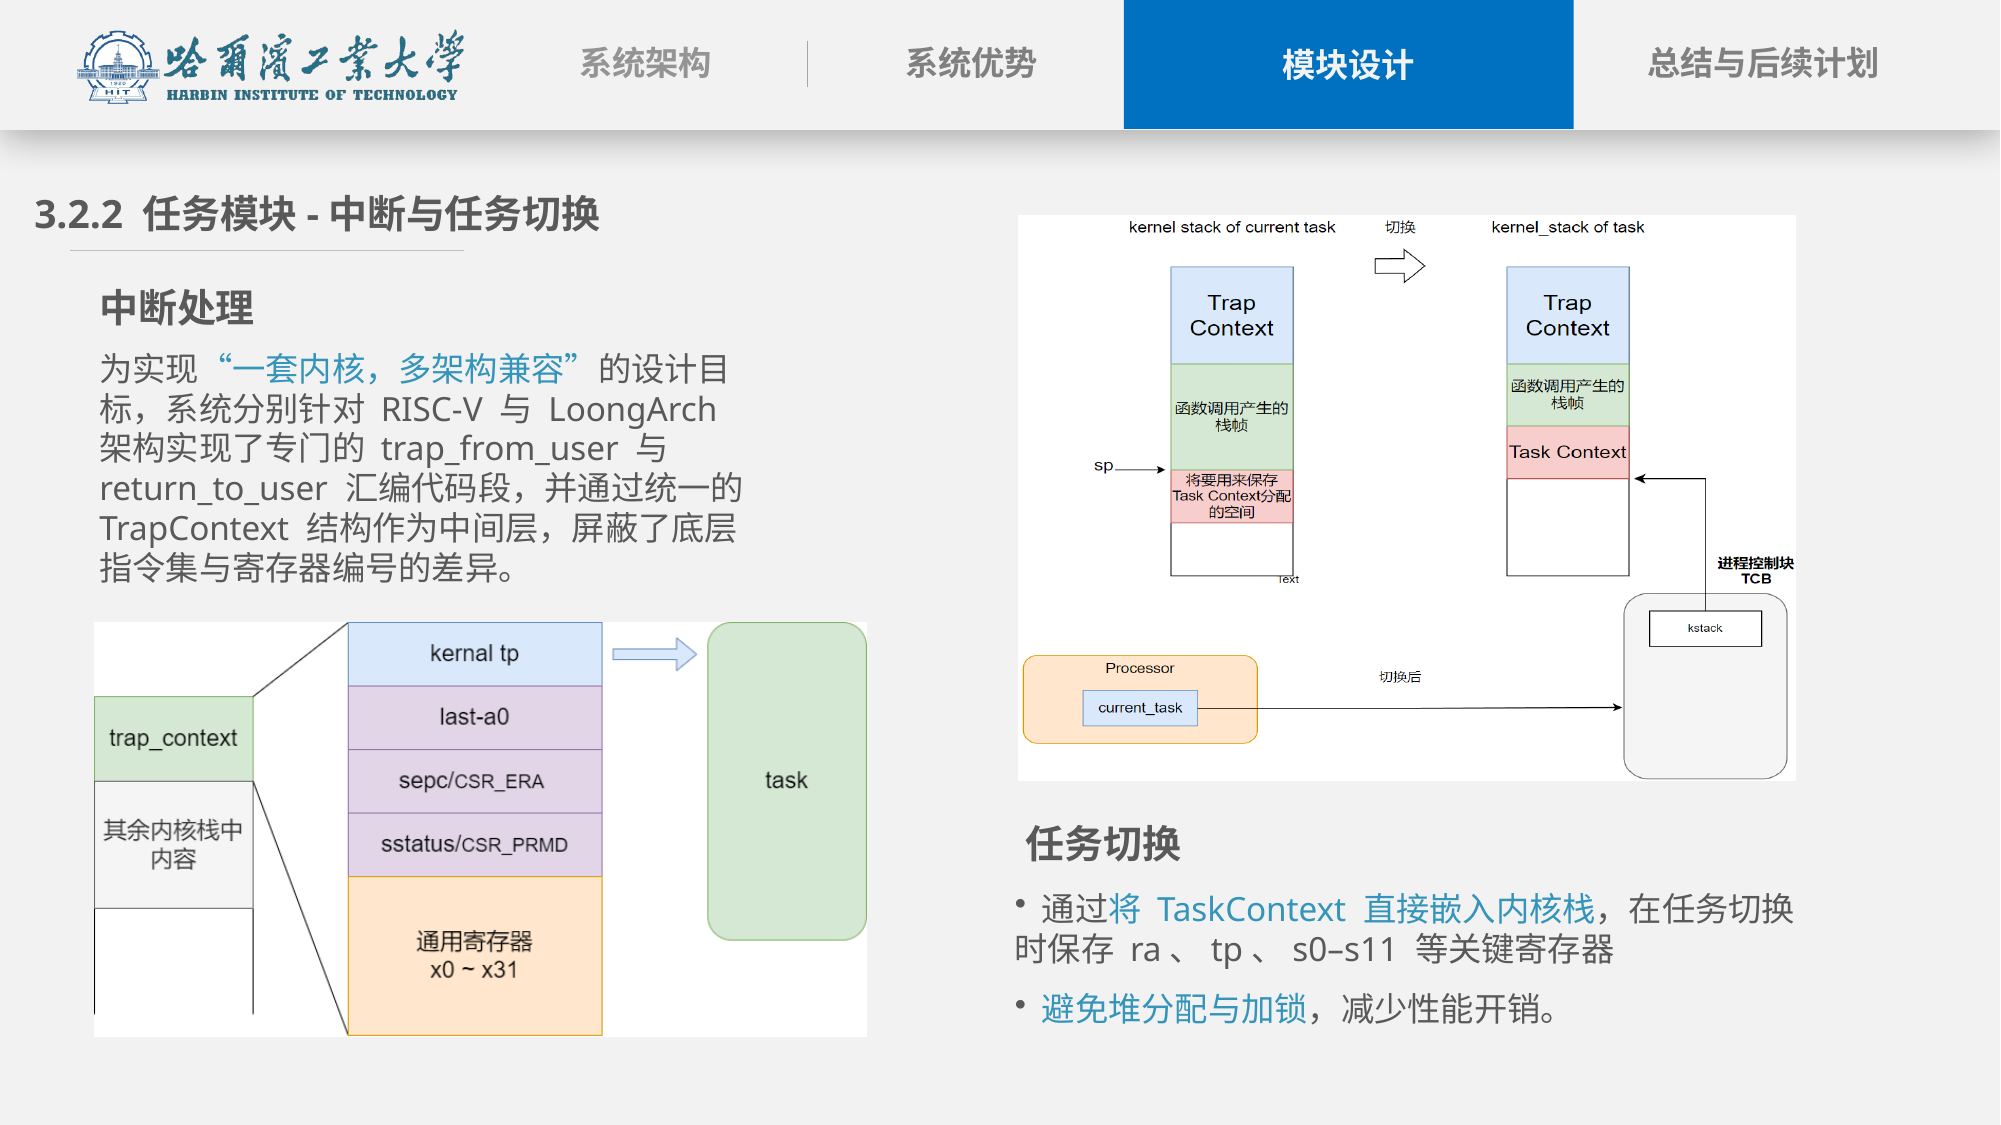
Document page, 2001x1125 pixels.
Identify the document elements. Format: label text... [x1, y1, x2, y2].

text_box 避免堆分配与加锁，减少性能开销。 [999, 980, 1814, 1036]
picture [1018, 215, 1796, 781]
text_box 模块设计 [1123, 0, 1575, 130]
picture [73, 9, 472, 121]
picture [94, 622, 867, 1037]
text_box 中断处理 [73, 275, 281, 338]
text_box 通过将 TaskContext 直接嵌入内核栈，在任务切换时保存 ra、tp、s0–s11 等关键寄存器 [999, 880, 1822, 975]
text_box 3.2.2 任务模块-中断与任务切换 [0, 181, 650, 245]
text_box [0, 0, 2000, 131]
text_box 系统架构 [535, 33, 757, 90]
text_box 总结与后续计划 [1638, 33, 1890, 90]
text_box 任务切换 [999, 811, 1207, 875]
text_box 为实现“一套内核，多架构兼容”的设计目标，系统分别针对 RISC-V 与 LoongArch 架构实现了专门的 trap_from_user 与 return_to_user 汇编代码段，并通过统一的 TrapContext 结构作为中间层，屏蔽了底层指令集与寄存器编号的差异。 [84, 340, 774, 595]
text_box 系统优势 [845, 33, 1098, 90]
